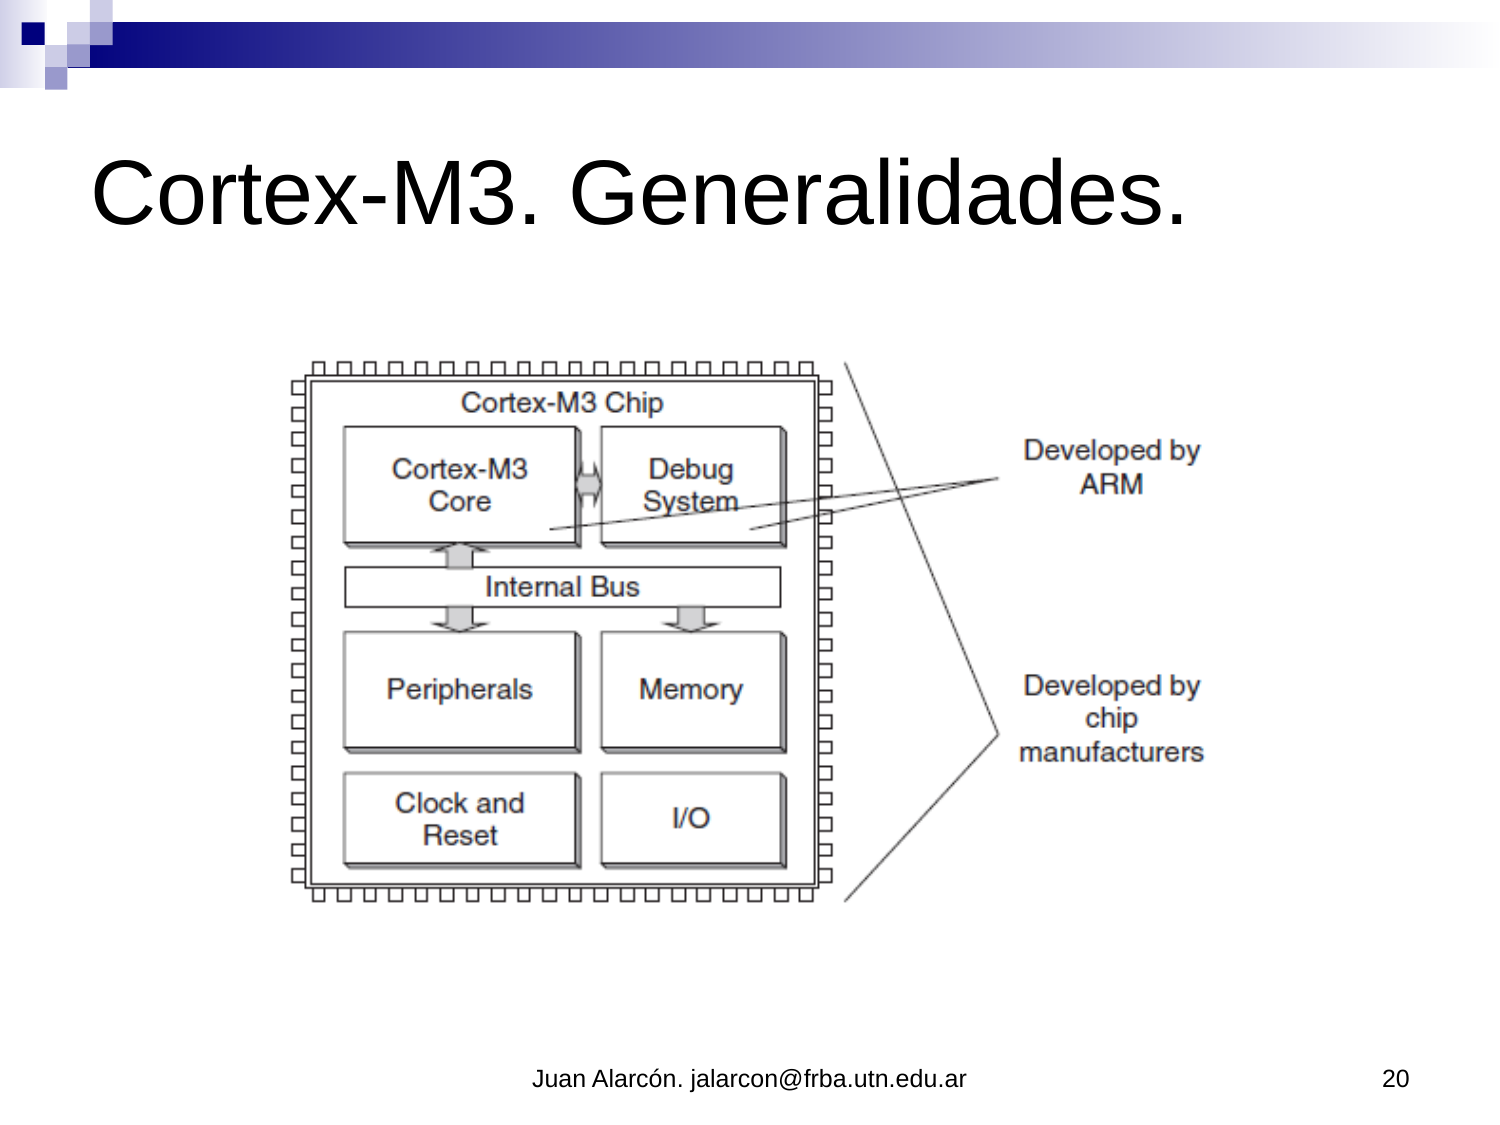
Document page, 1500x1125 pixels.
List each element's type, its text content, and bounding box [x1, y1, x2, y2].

slide_number 20 [1074, 1024, 1426, 1101]
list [265, 337, 1235, 913]
footer Juan Alarcón. jalarcon@frba.utn.edu.ar [512, 1024, 988, 1101]
title Cortex-M3. Generalidades. [75, 75, 1425, 300]
